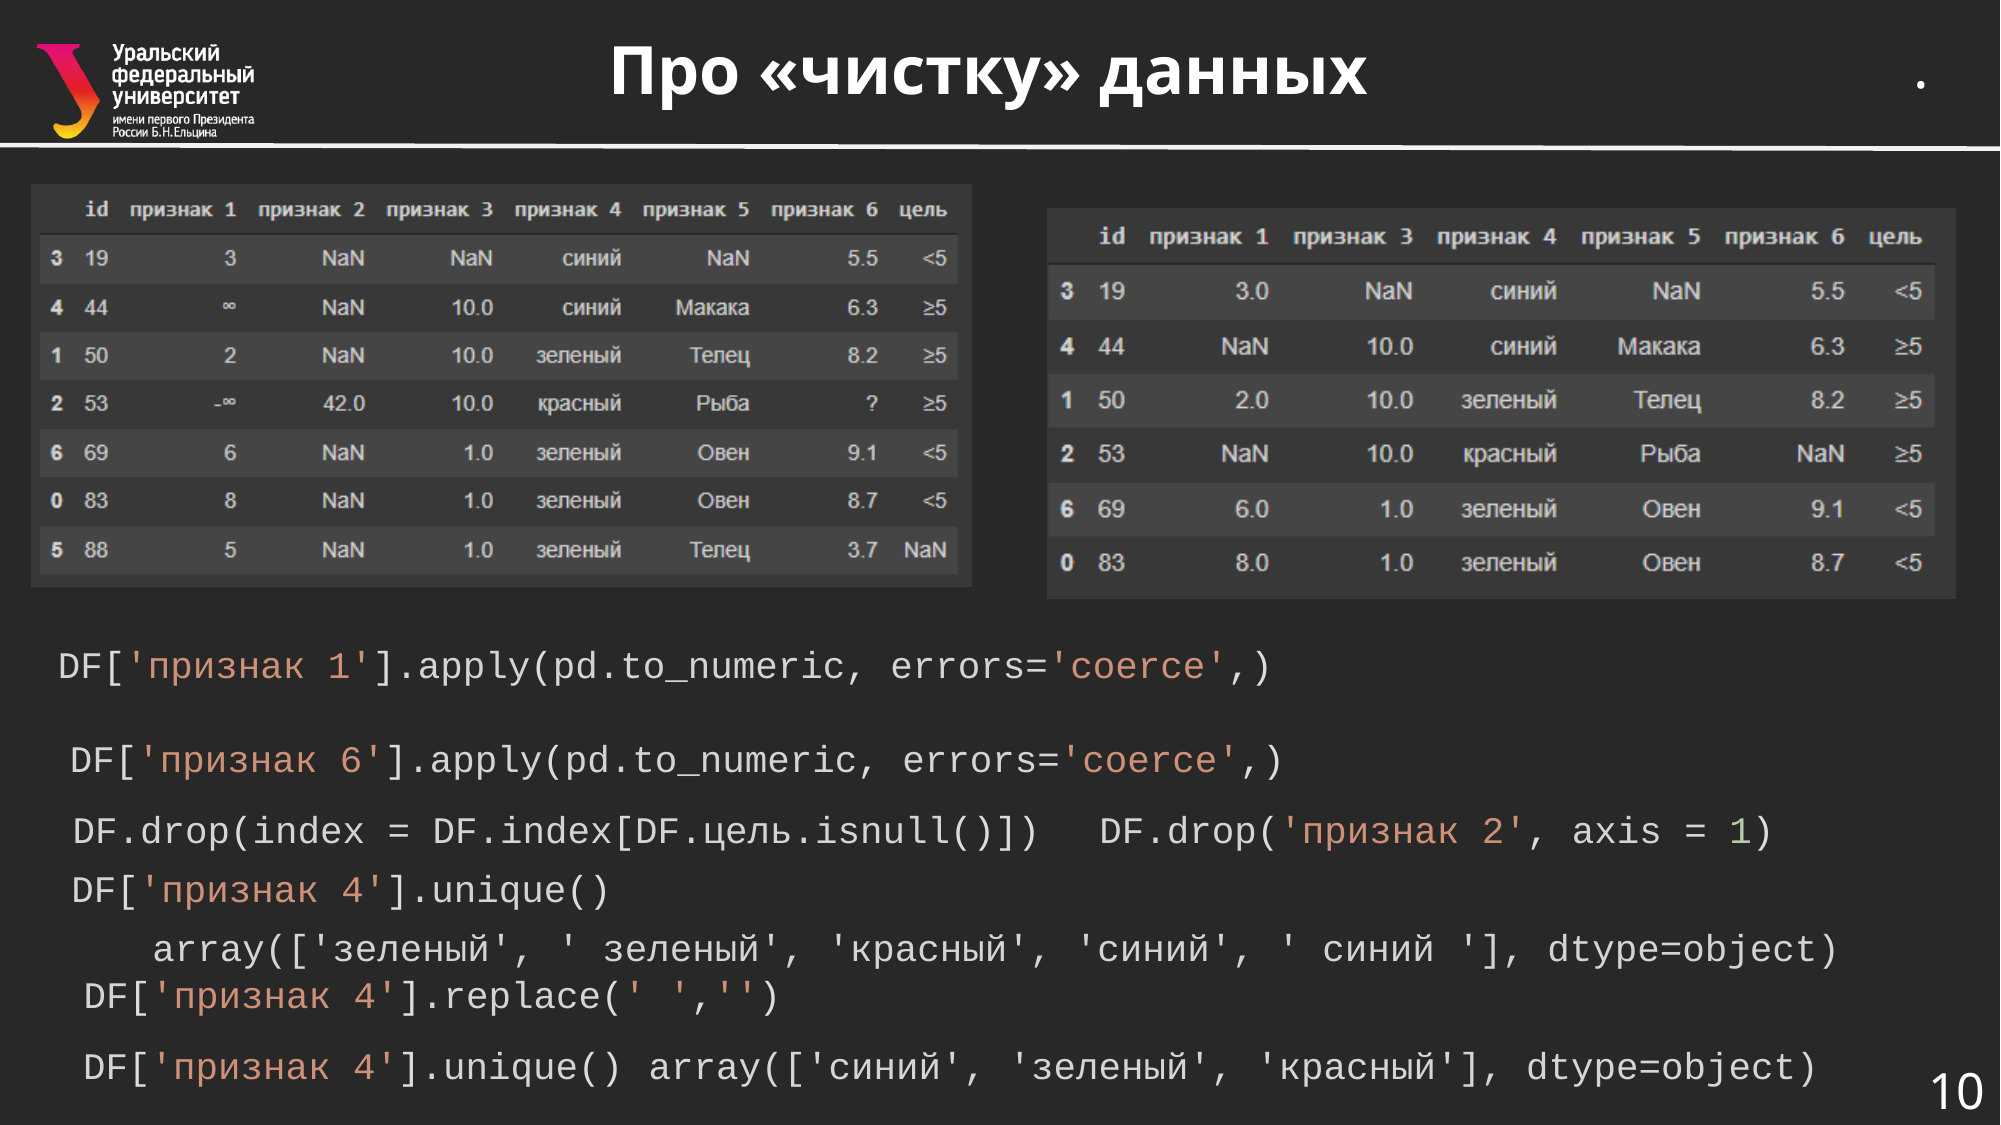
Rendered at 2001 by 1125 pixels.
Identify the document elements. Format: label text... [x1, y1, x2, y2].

picture [0, 0, 291, 144]
text_box DF.drop('признак 2', axis = 1) [1084, 798, 1790, 859]
text_box DF['признак 6'].apply(pd.to_numeric, errors='coerce',) [55, 727, 1414, 788]
picture [1046, 207, 1956, 599]
text_box DF['признак 1'].apply(pd.to_numeric, errors='coerce',) [43, 633, 1296, 694]
text_box DF['признак 4'].replace(' ','') [68, 964, 797, 1024]
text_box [0, 144, 2000, 149]
text_box . [1898, 22, 1945, 108]
title Про «чистку» данных [338, 0, 1638, 136]
picture [0, 149, 972, 587]
text_box DF['признак 4'].unique() [68, 1034, 639, 1095]
text_box DF.drop(index = DF.index[DF.цель.isnull()]) [57, 798, 1055, 859]
text_box array(['зеленый', ' зеленый', 'красный', 'синий', ' синий '], dtype=object) [137, 916, 1977, 977]
text_box array(['синий', 'зеленый', 'красный'], dtype=object) [639, 1034, 2000, 1095]
text_box DF['признак 4'].unique() [56, 857, 627, 918]
slide_number 10 [1843, 1095, 2000, 1125]
